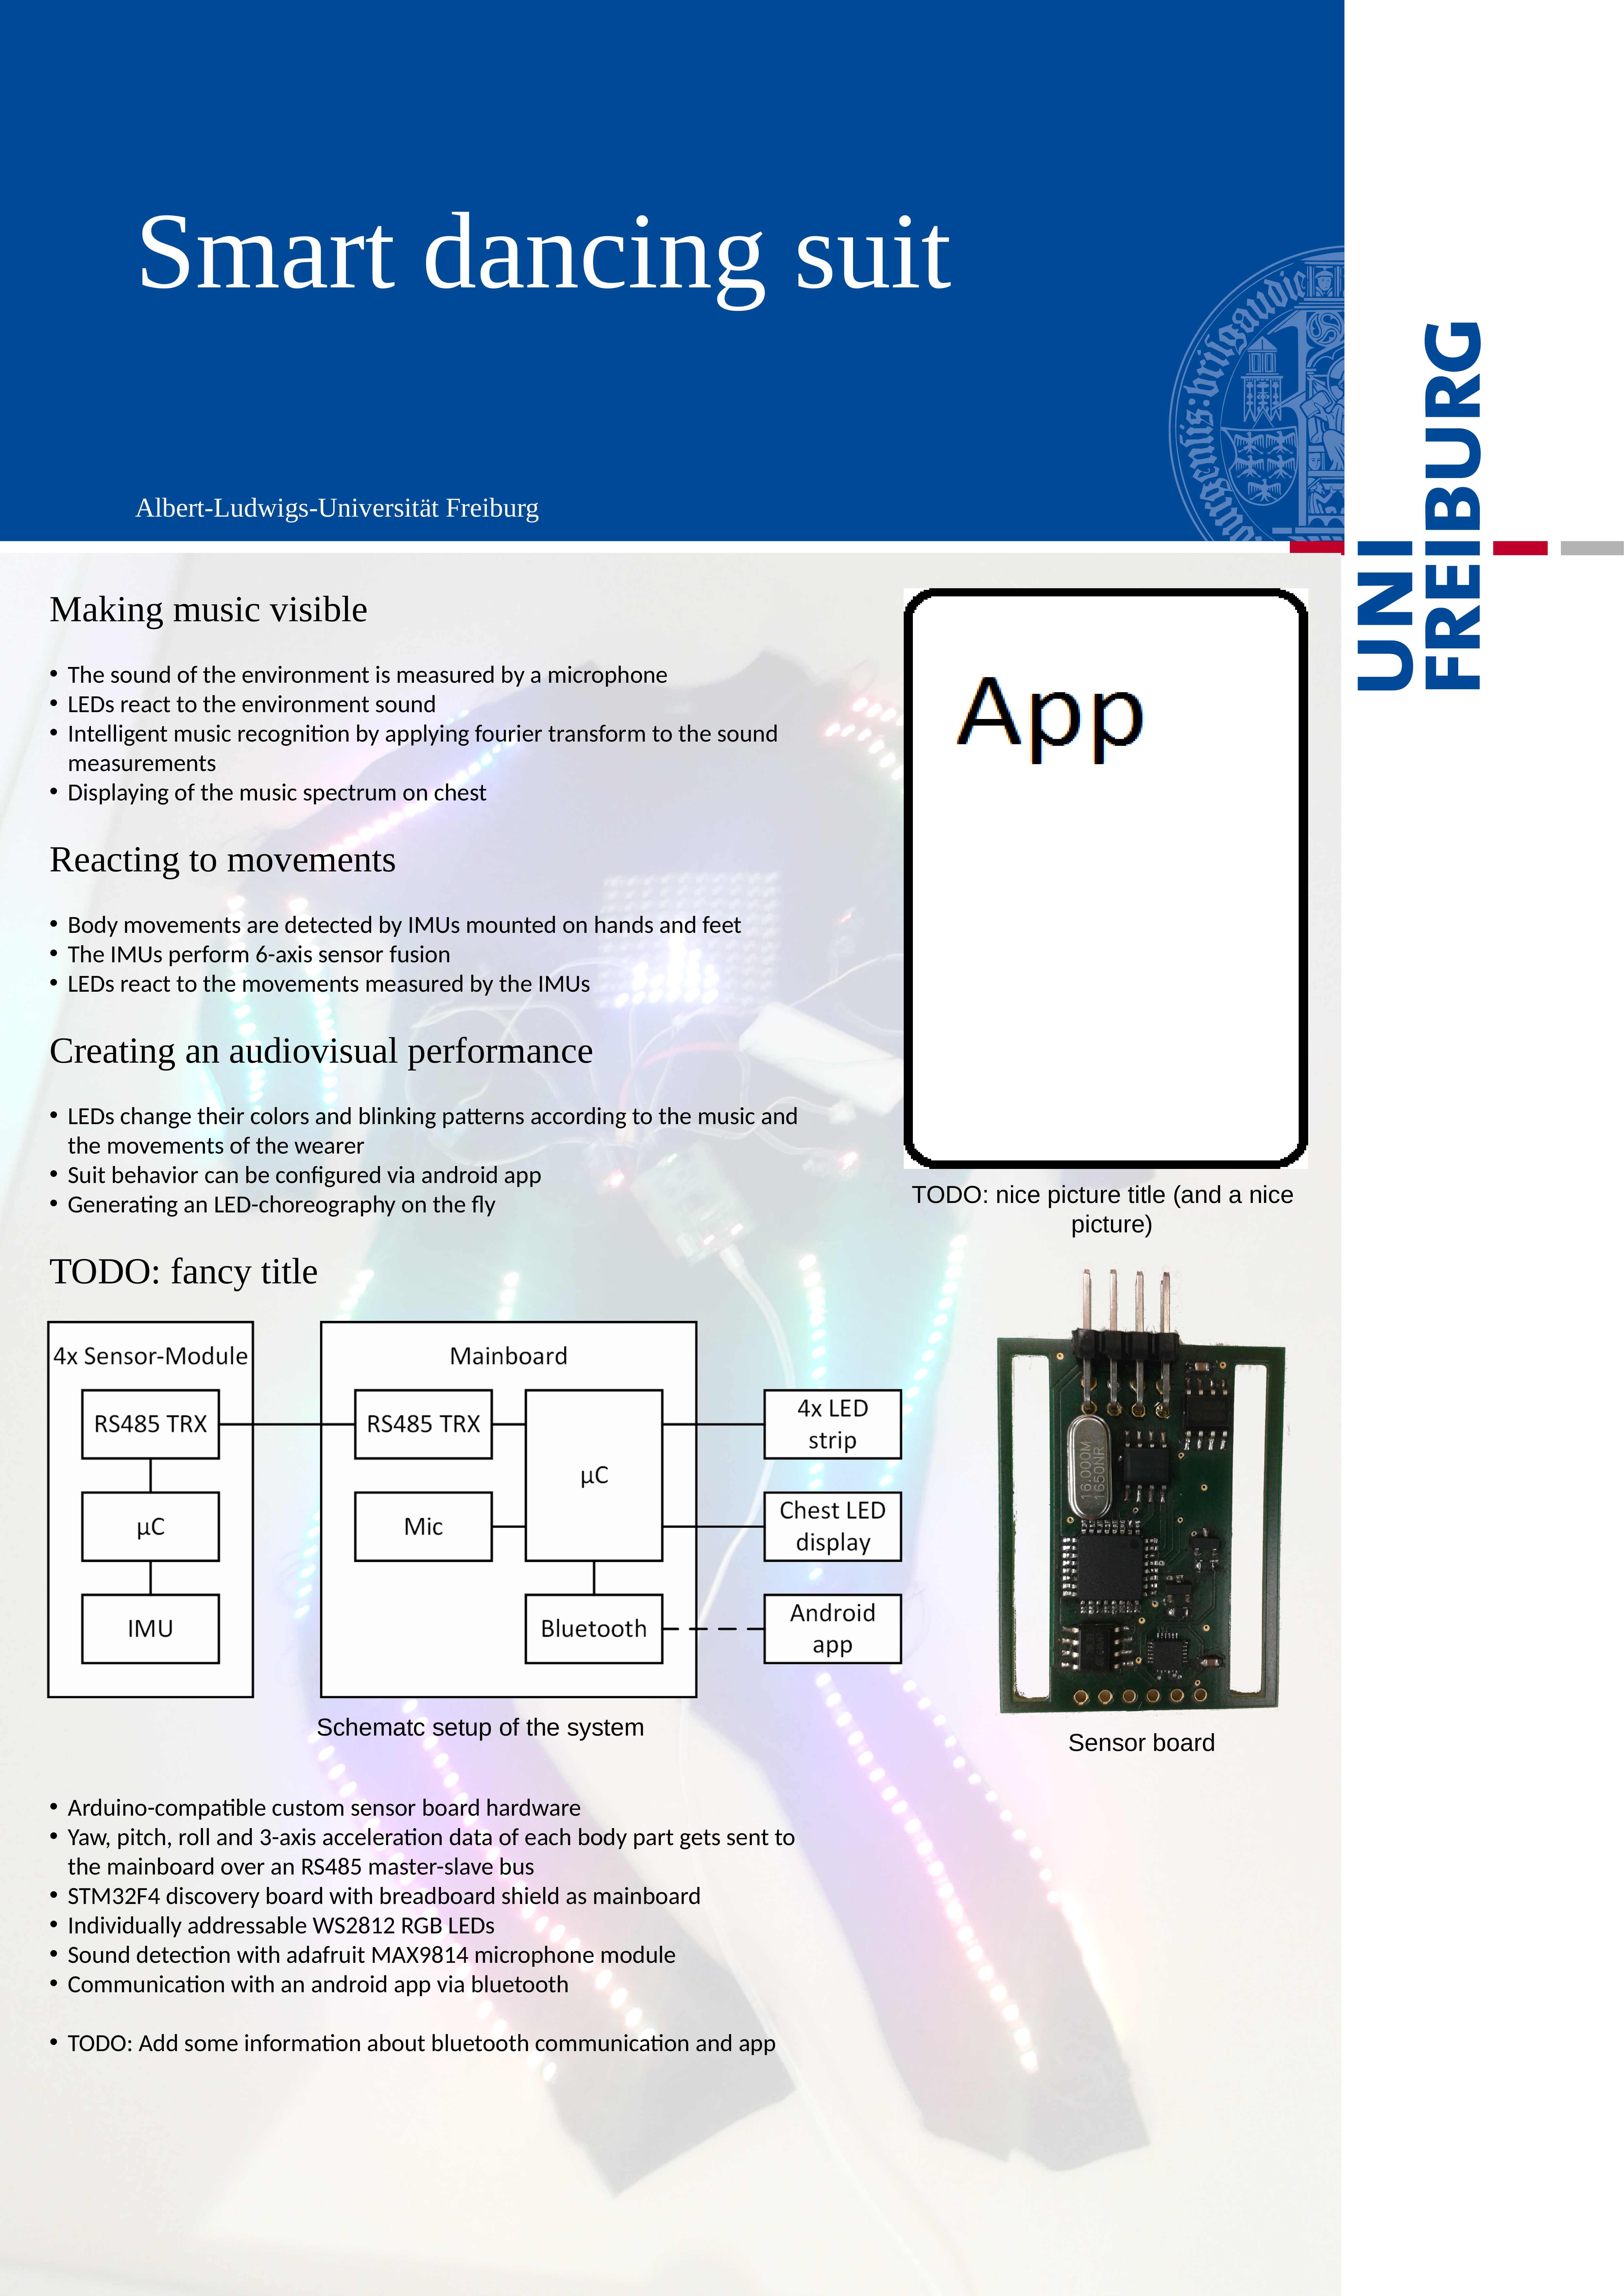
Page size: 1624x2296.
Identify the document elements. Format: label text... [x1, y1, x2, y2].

text_box Smart dancing suit [135, 92, 1118, 396]
picture [0, 553, 1374, 2296]
